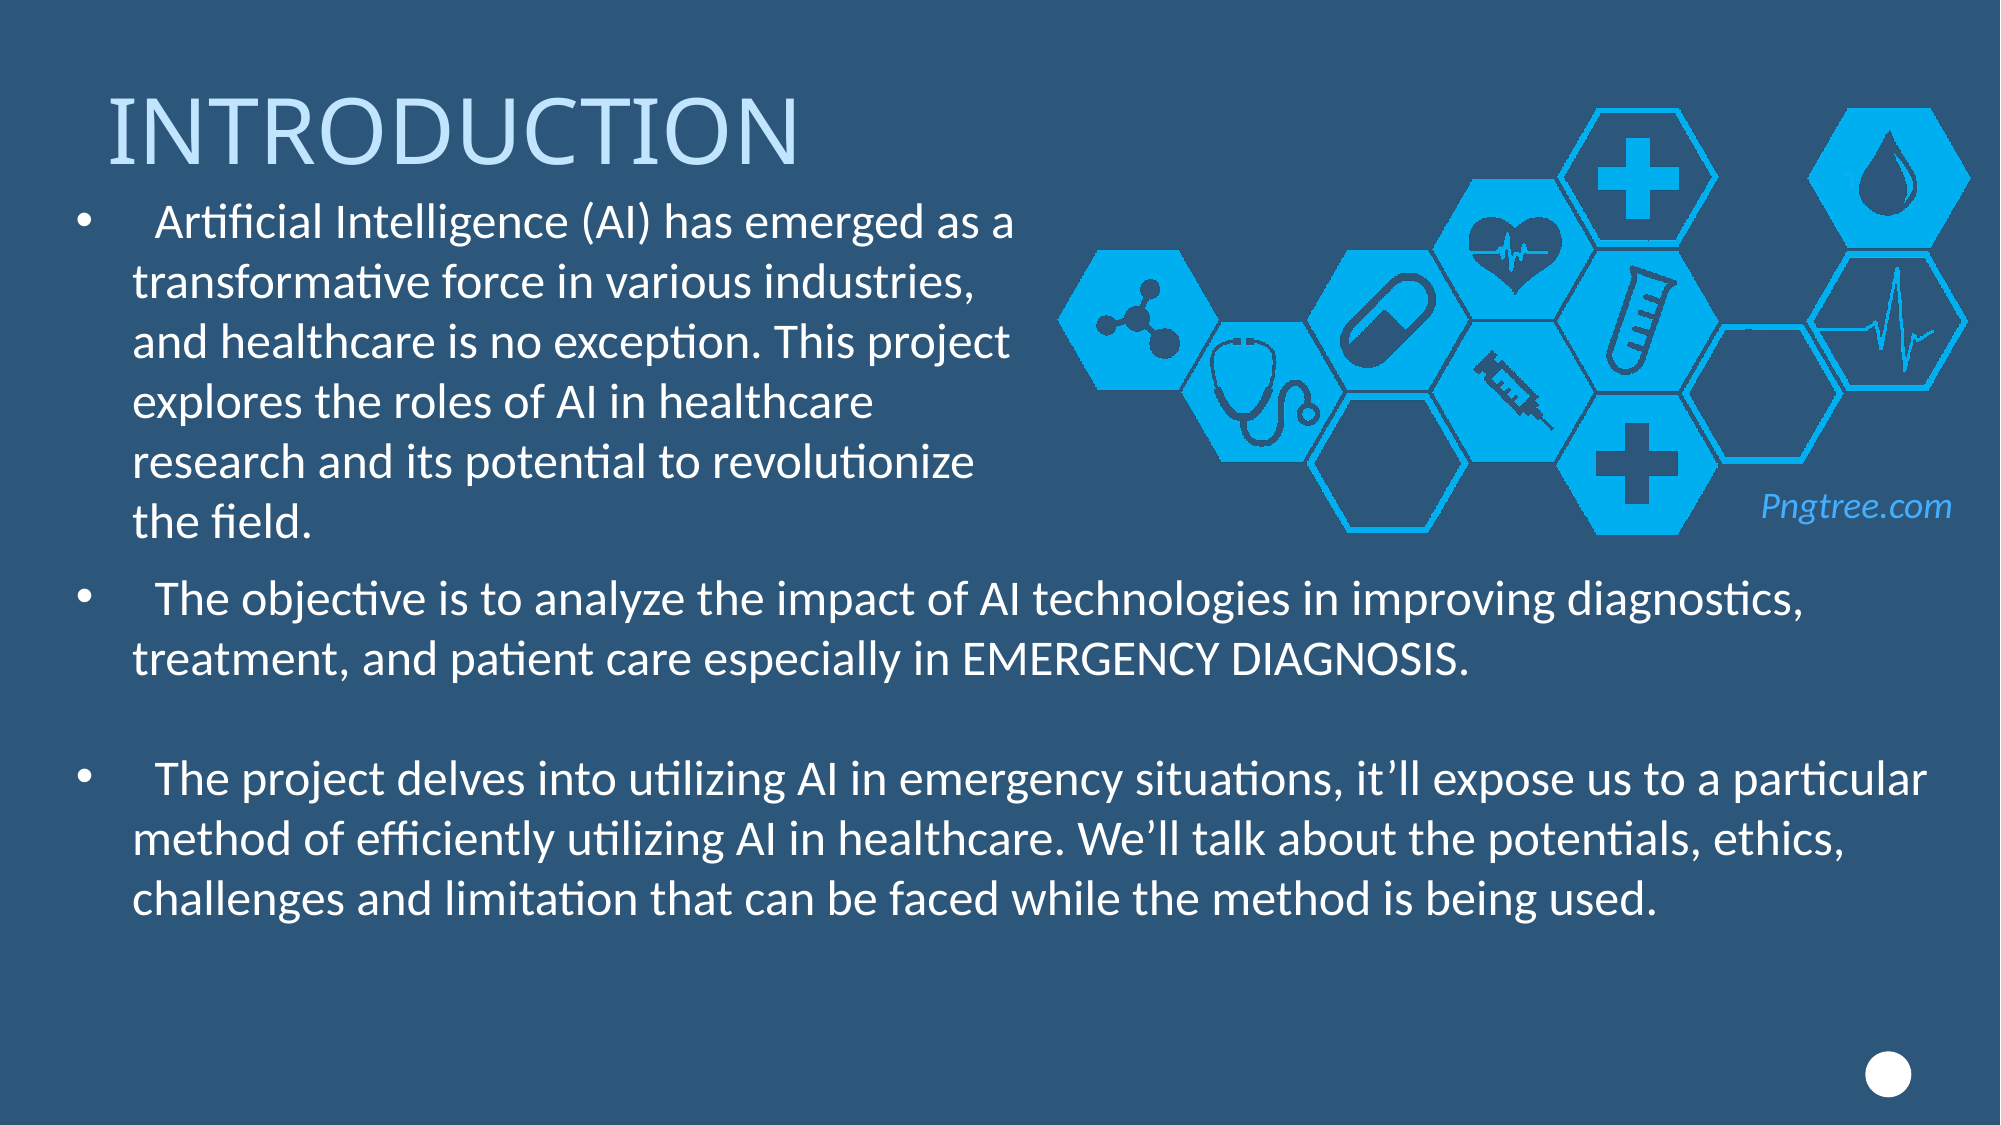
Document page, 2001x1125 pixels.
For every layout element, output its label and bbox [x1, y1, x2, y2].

text_box [60, 65, 2000, 1125]
